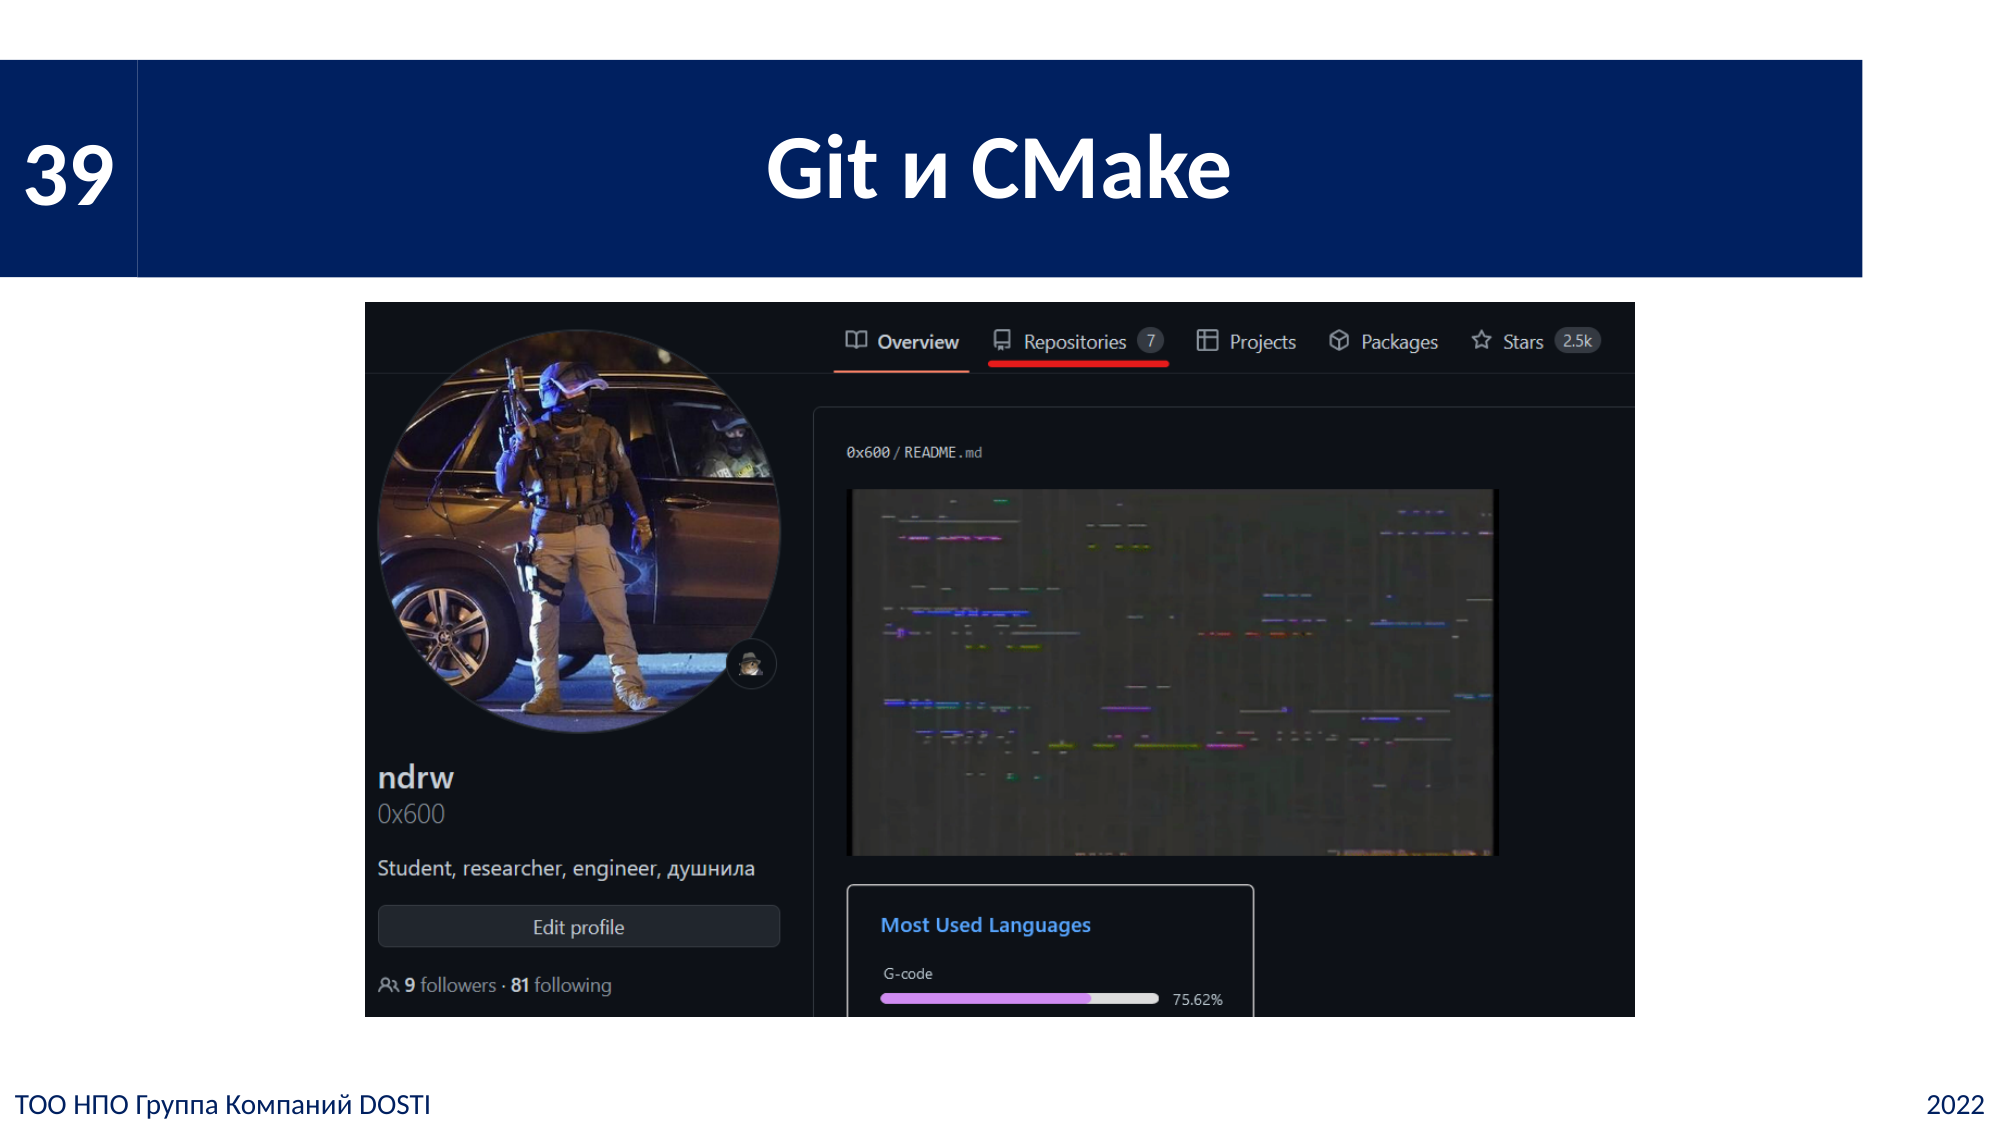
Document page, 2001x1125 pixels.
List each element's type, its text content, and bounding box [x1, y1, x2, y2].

text_box ТОО НПО Группа Компаний DOSTI [0, 1080, 1408, 1125]
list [365, 302, 1635, 1017]
text_box 2022 [1408, 1080, 2000, 1125]
title Git и CMake [138, 59, 1863, 278]
text_box 39 [0, 59, 138, 278]
